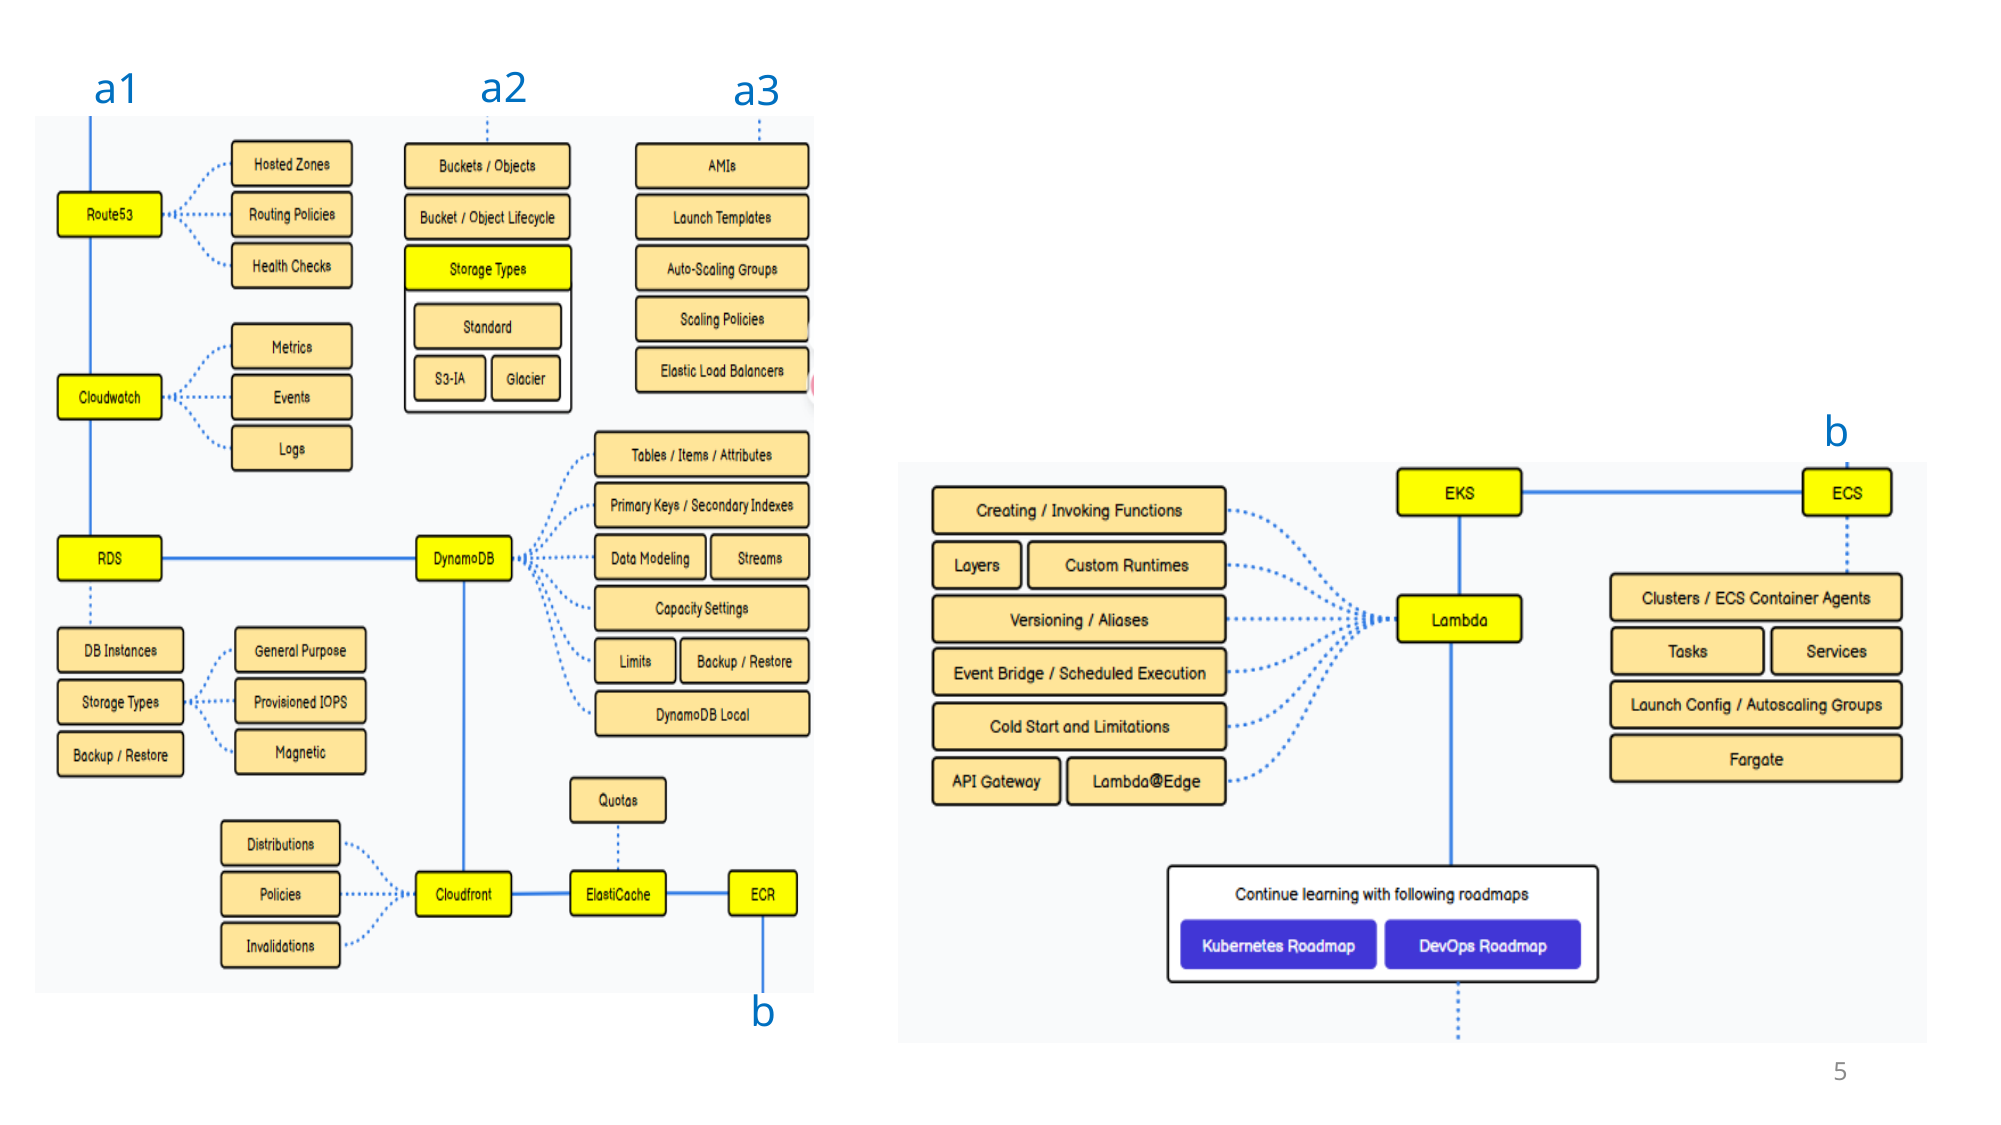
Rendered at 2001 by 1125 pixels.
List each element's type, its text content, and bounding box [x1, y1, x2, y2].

text_box a2 [465, 53, 543, 116]
text_box b [735, 993, 791, 1042]
picture [898, 462, 1927, 1043]
text_box b [1809, 397, 1865, 462]
picture [35, 116, 814, 993]
slide_number 5 [1412, 1043, 1863, 1103]
text_box a1 [79, 54, 157, 116]
text_box a3 [718, 56, 796, 116]
